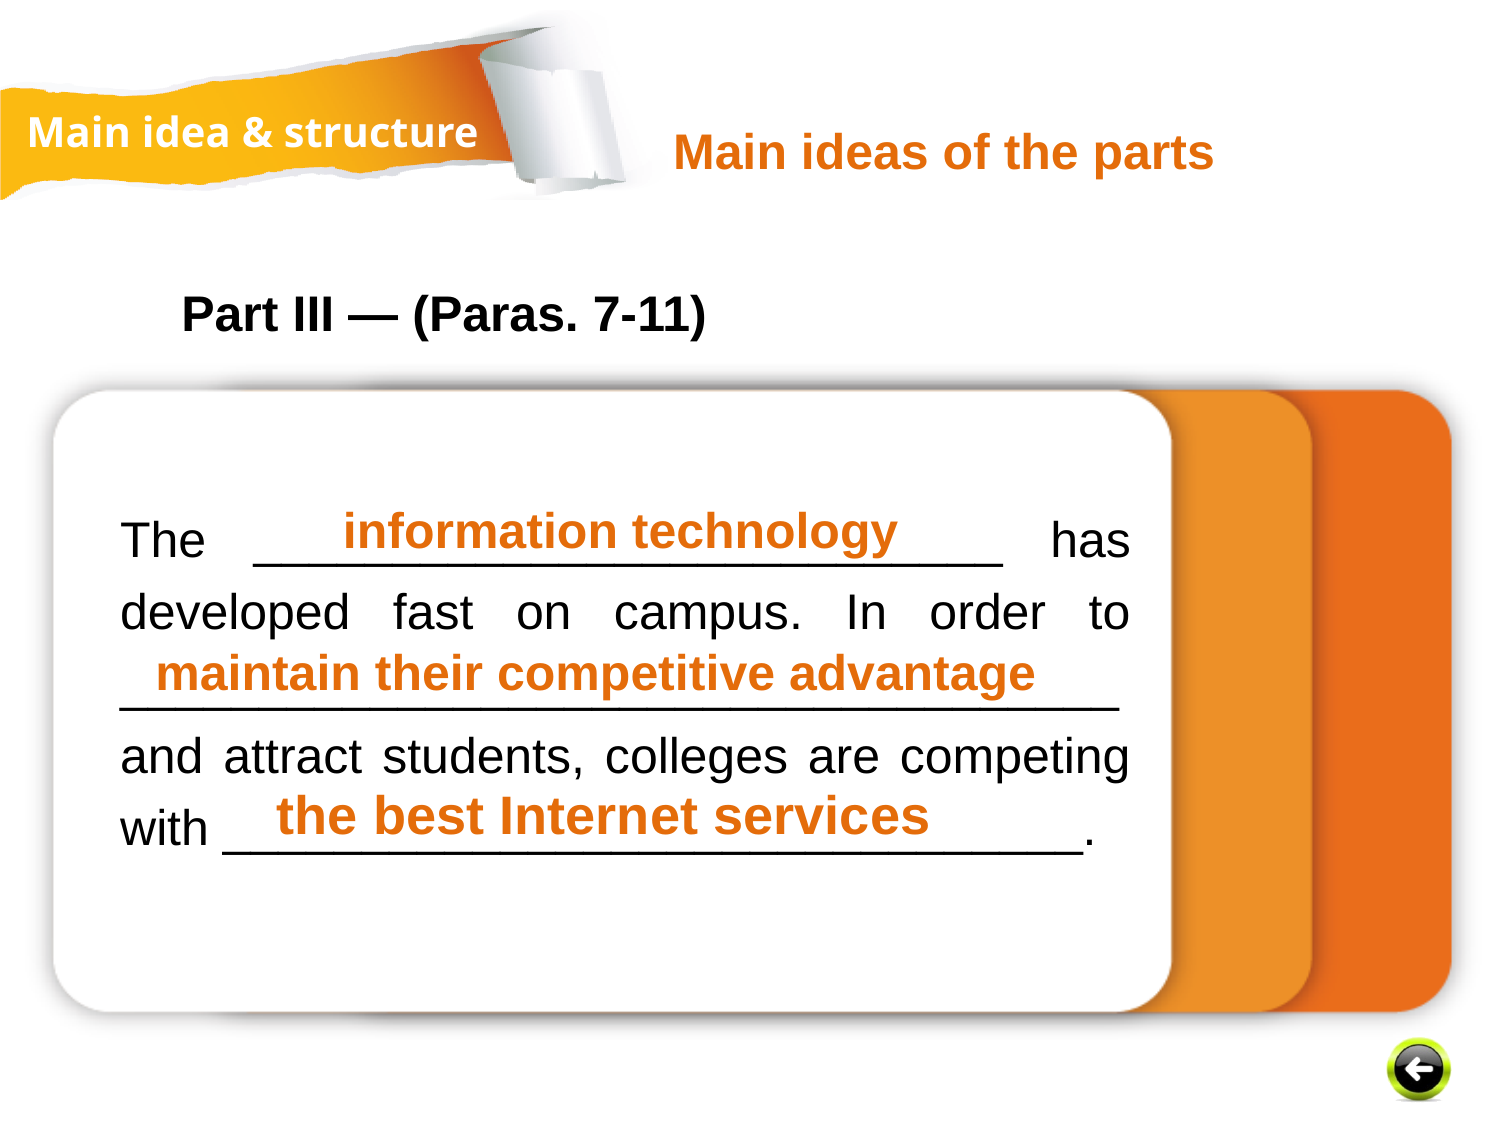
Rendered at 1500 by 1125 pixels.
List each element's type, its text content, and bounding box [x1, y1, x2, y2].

picture [18, 327, 1483, 1107]
text_box Part III — (Paras. 7-11) [166, 261, 1313, 326]
picture [0, 10, 668, 200]
text_box Main ideas of the parts [672, 111, 1313, 187]
